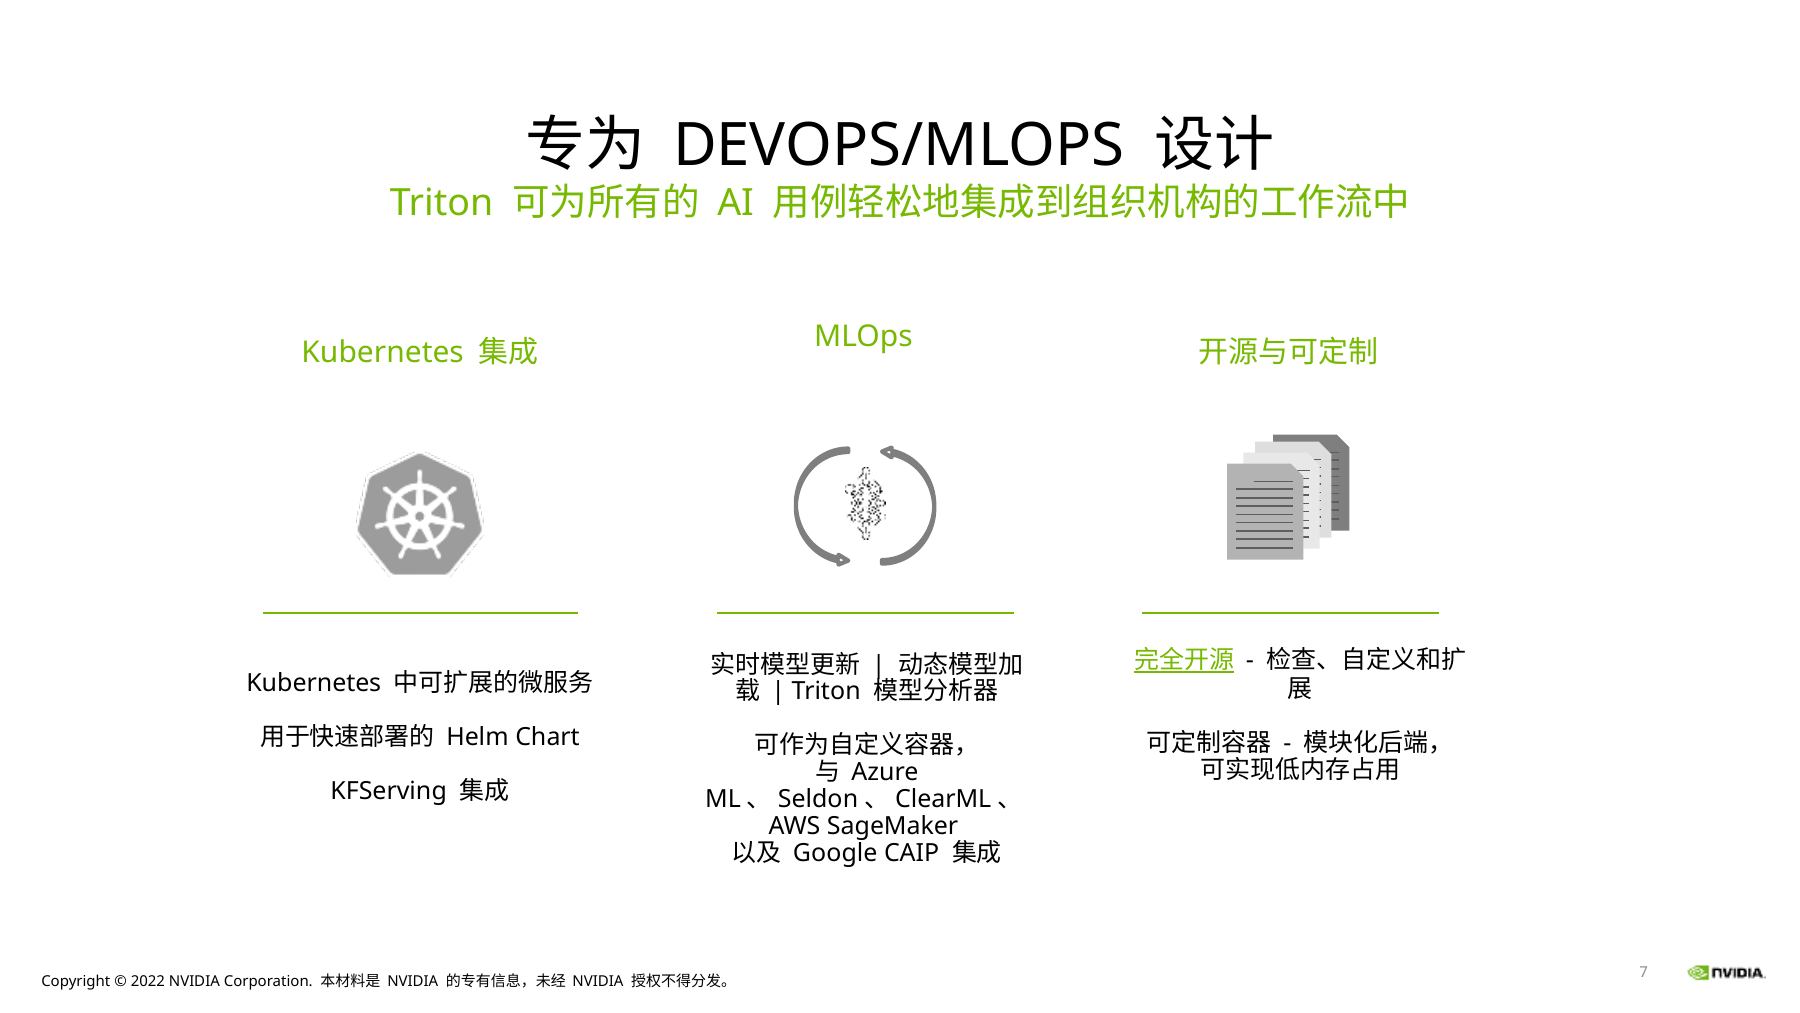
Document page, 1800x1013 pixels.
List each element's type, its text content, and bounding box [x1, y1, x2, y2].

picture [354, 451, 486, 578]
title 专为 DEVOPS/MLOPS 设计 [81, 85, 1719, 178]
list Triton 可为所有的 AI 用例轻松地集成到组织机构的工作流中 [81, 178, 1719, 265]
text_box 完全开源 - 检查、自定义和扩展 可定制容器 - 模块化后端， 可实现低内存占用 [1116, 627, 1485, 801]
text_box Copyright © 2022 NVIDIA Corporation. 本材料是 NVIDIA 的专有信息，未经 NVIDIA 授权不得分发。 [24, 962, 928, 999]
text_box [795, 446, 935, 566]
picture [1687, 953, 1766, 993]
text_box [1226, 434, 1350, 560]
text_box MLOps [720, 315, 1007, 358]
text_box Kubernetes 集成 [276, 315, 564, 391]
text_box 实时模型更新 | 动态模型加载 | Triton 模型分析器 可作为自定义容器， 与 Azure ML、Seldon、ClearML、AWS SageMaker 以及 Google CAIP 集成 [693, 659, 1041, 860]
text_box Kubernetes 中可扩展的微服务 用于快速部署的 Helm Chart KFServing 集成 [232, 637, 608, 838]
text_box 开源与可定制 [1145, 315, 1432, 391]
